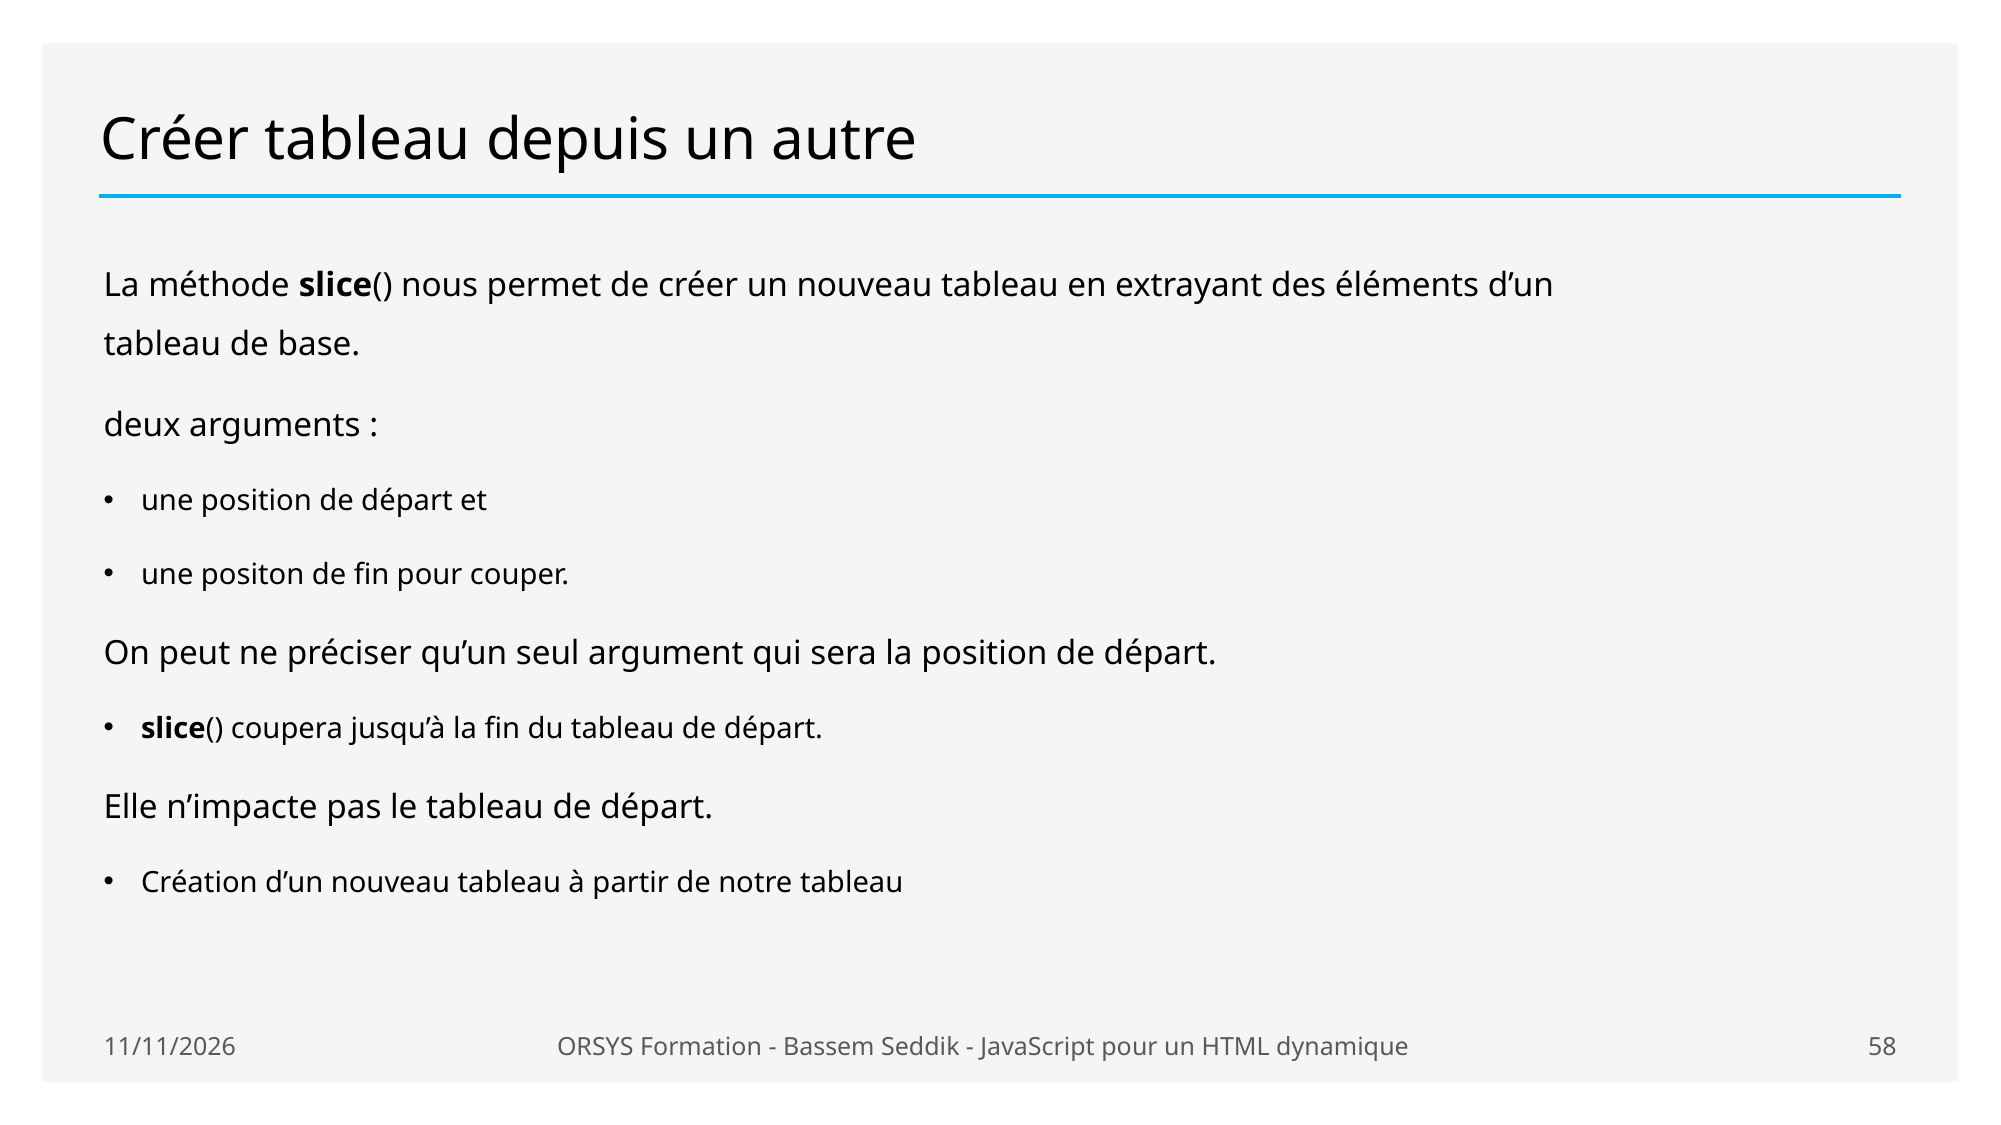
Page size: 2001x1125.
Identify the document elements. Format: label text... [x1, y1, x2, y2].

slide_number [88, 1017, 340, 1078]
footer ORSYS Formation - Bassem Seddik - JavaScript pour un HTML dynamique [340, 1017, 1626, 1078]
title Créer tableau depuis un autre [85, 73, 1888, 179]
list La méthode slice() nous permet de créer un nouveau tableau en extrayant des éléments d’un tableau de base. deux arguments : une position de départ et une positon de fin pour couper. On peut ne préciser qu’un seul argument qui sera la position de départ. slice() coupera jusqu’à la fin du tableau de départ. Elle n’impacte pas le tableau de départ. Création d’un nouveau tableau à partir de notre tableau [88, 235, 1627, 982]
slide_number 58 [1626, 1017, 1912, 1078]
